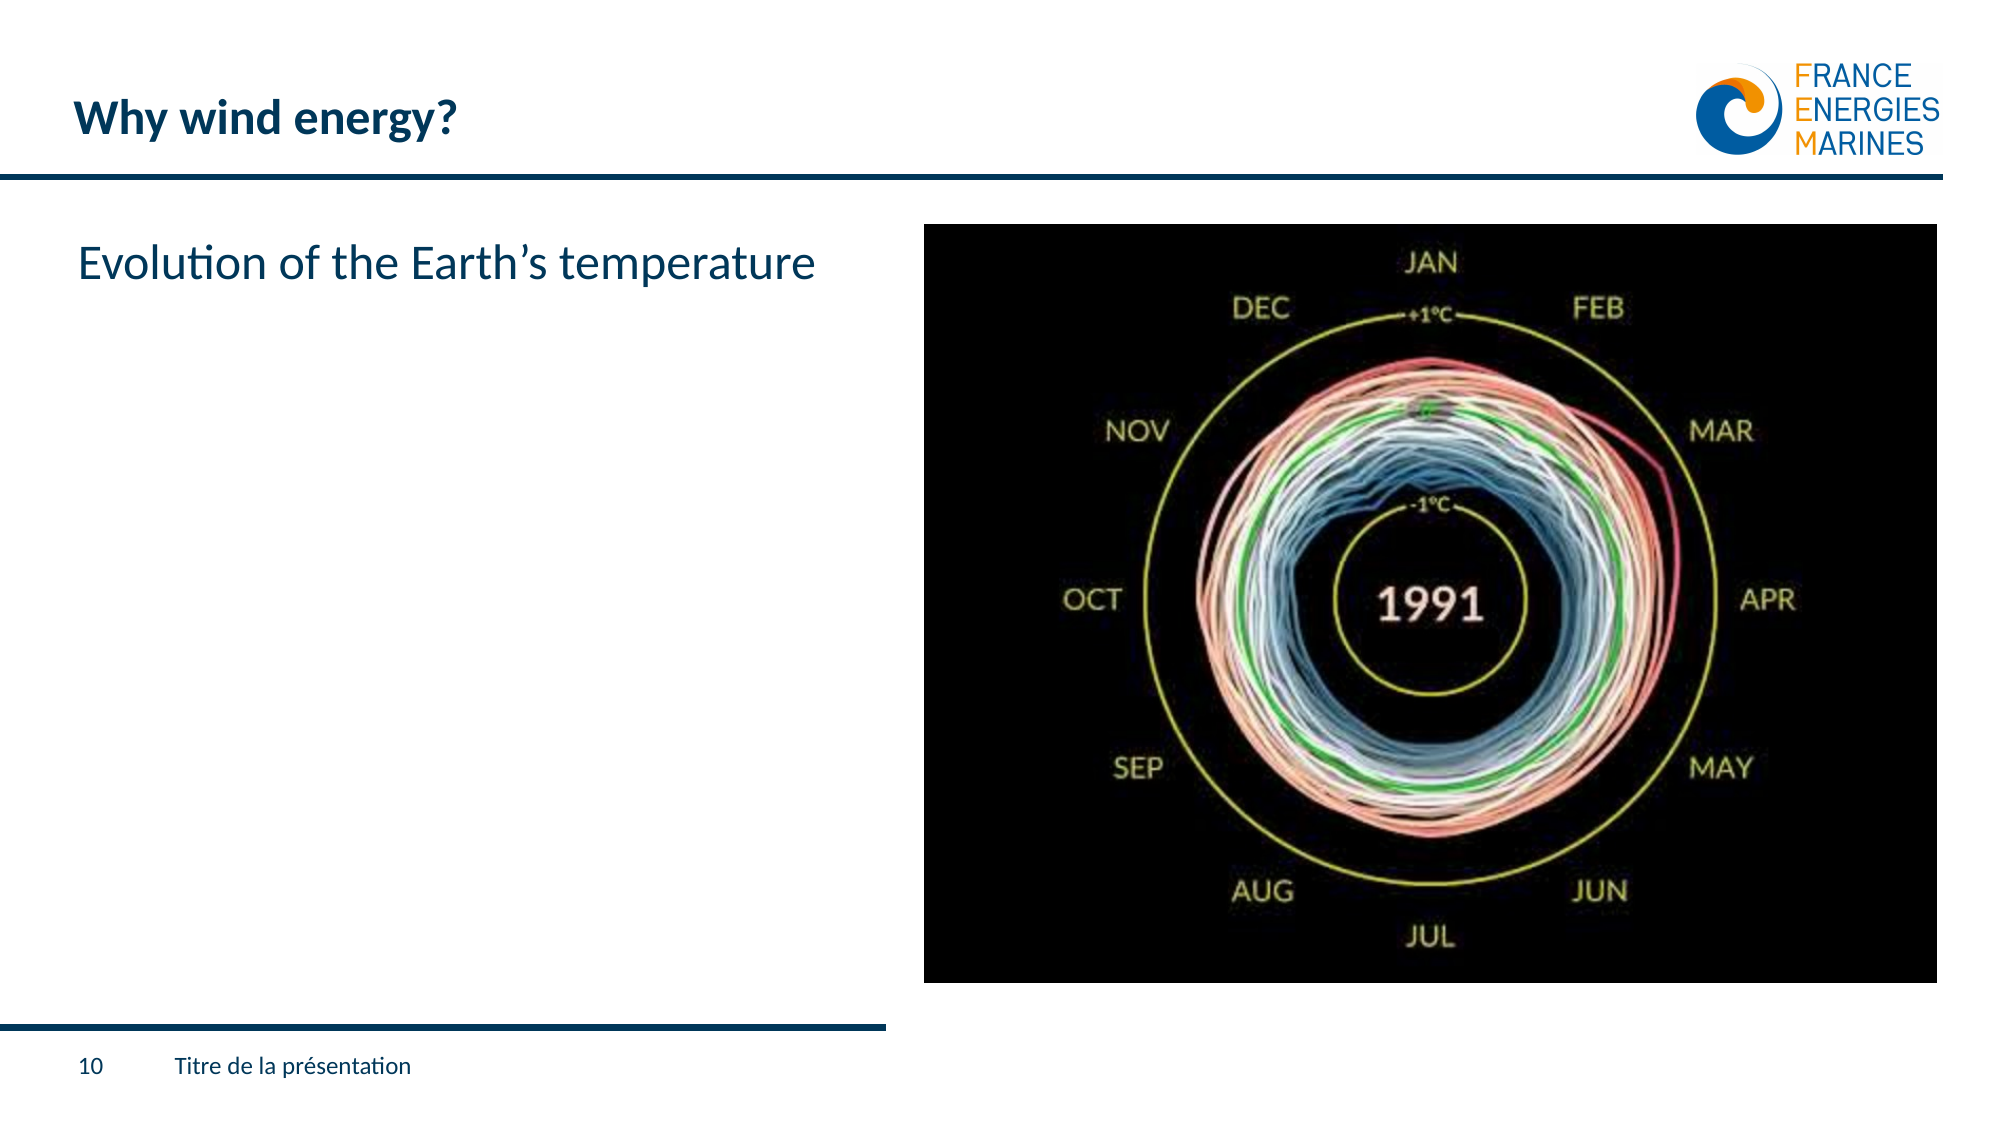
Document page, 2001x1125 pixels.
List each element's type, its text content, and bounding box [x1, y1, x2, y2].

text_box Evolution of the Earth’s temperature [63, 229, 923, 298]
slide_number 10 [63, 1042, 142, 1103]
picture [1696, 63, 1943, 155]
title Why wind energy? [58, 60, 1649, 177]
footer Titre de la présentation [159, 1042, 878, 1103]
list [923, 223, 1937, 984]
